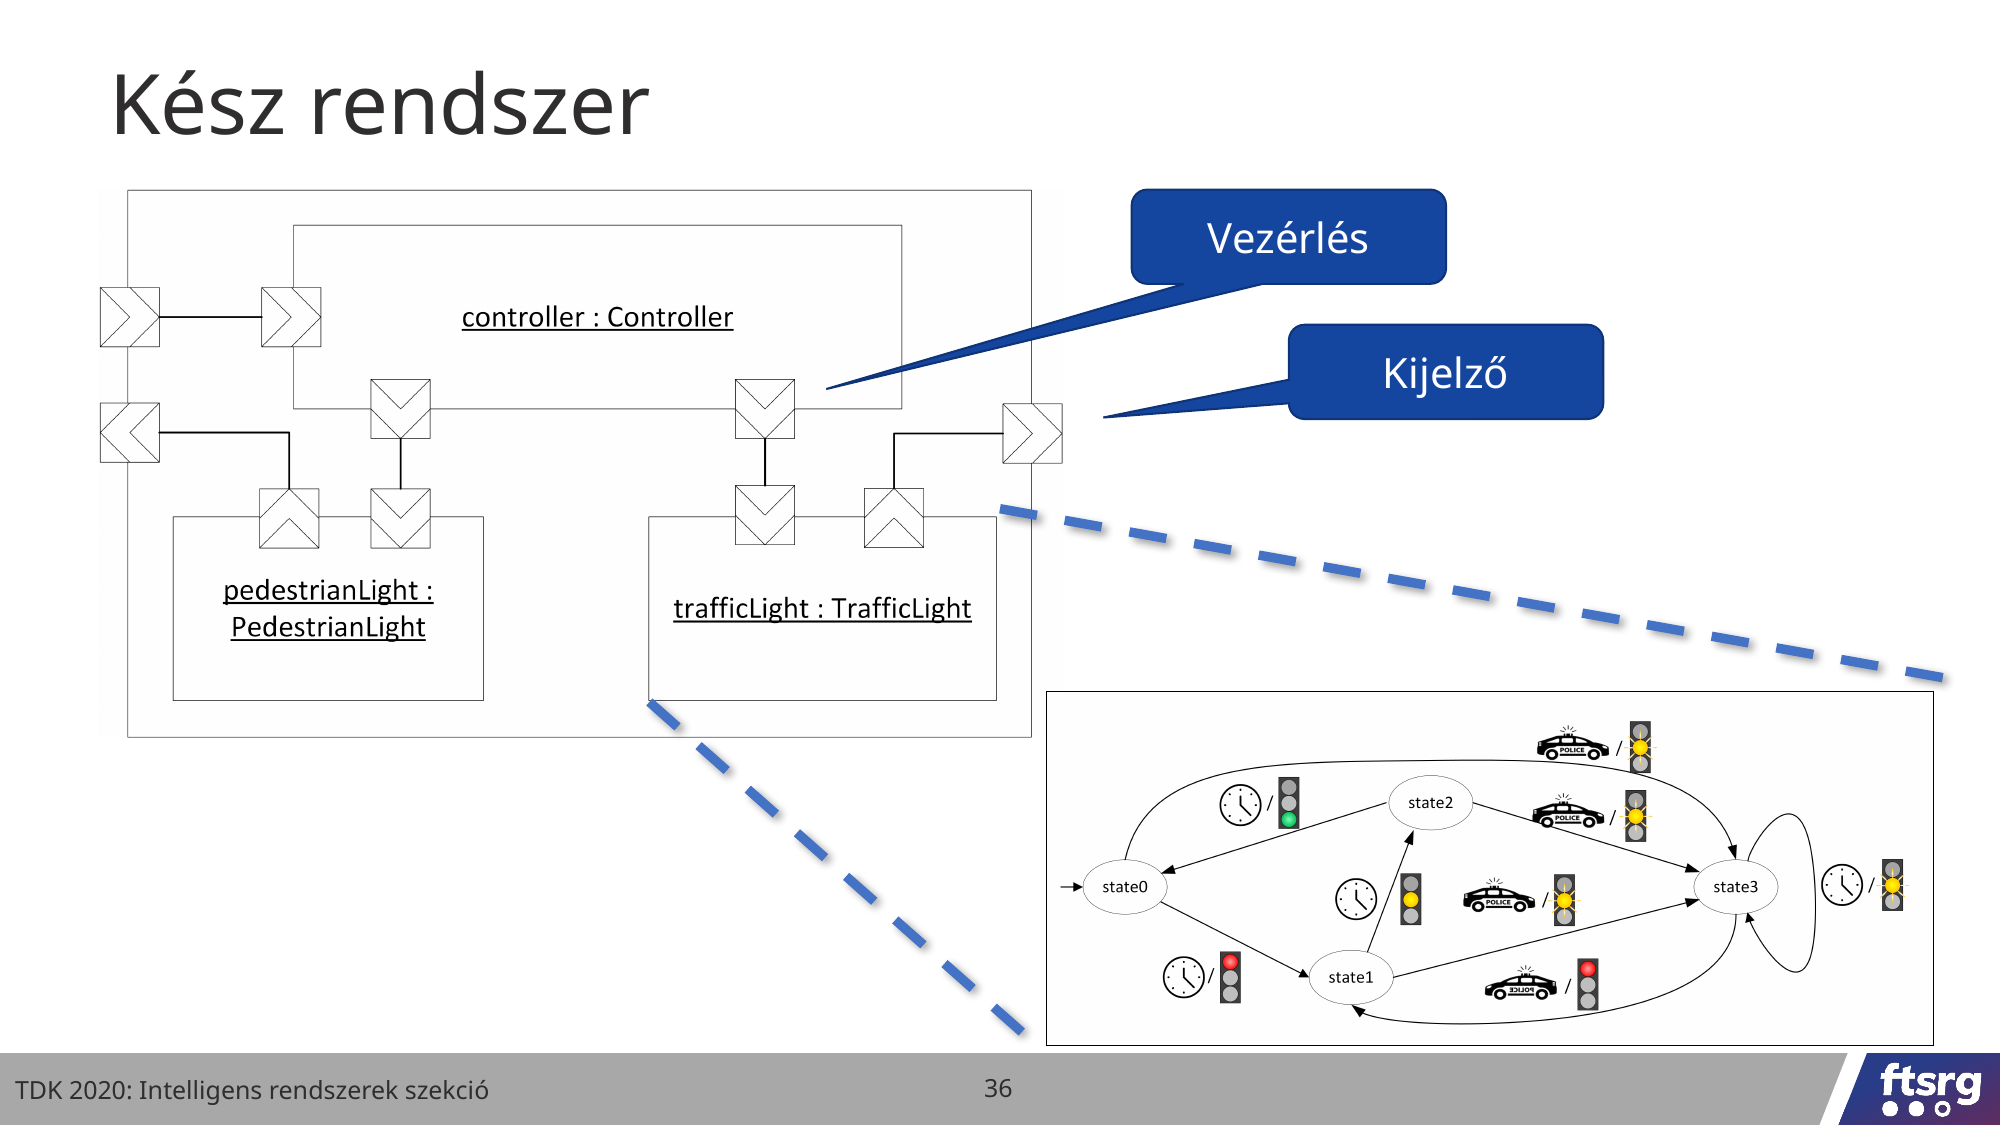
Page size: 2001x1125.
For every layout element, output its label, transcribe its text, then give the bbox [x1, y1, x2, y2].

title Kész rendszer [94, 48, 1903, 167]
text_box Kijelző [1103, 323, 1605, 421]
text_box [999, 508, 1951, 679]
picture [1876, 1058, 1985, 1121]
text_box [649, 701, 1025, 1035]
picture [98, 189, 1935, 1046]
text_box Vezérlés [1064, 188, 1448, 333]
footer TDK 2020: Intelligens rendszerek szekció [0, 1057, 675, 1121]
slide_number 36 [773, 1057, 1224, 1121]
